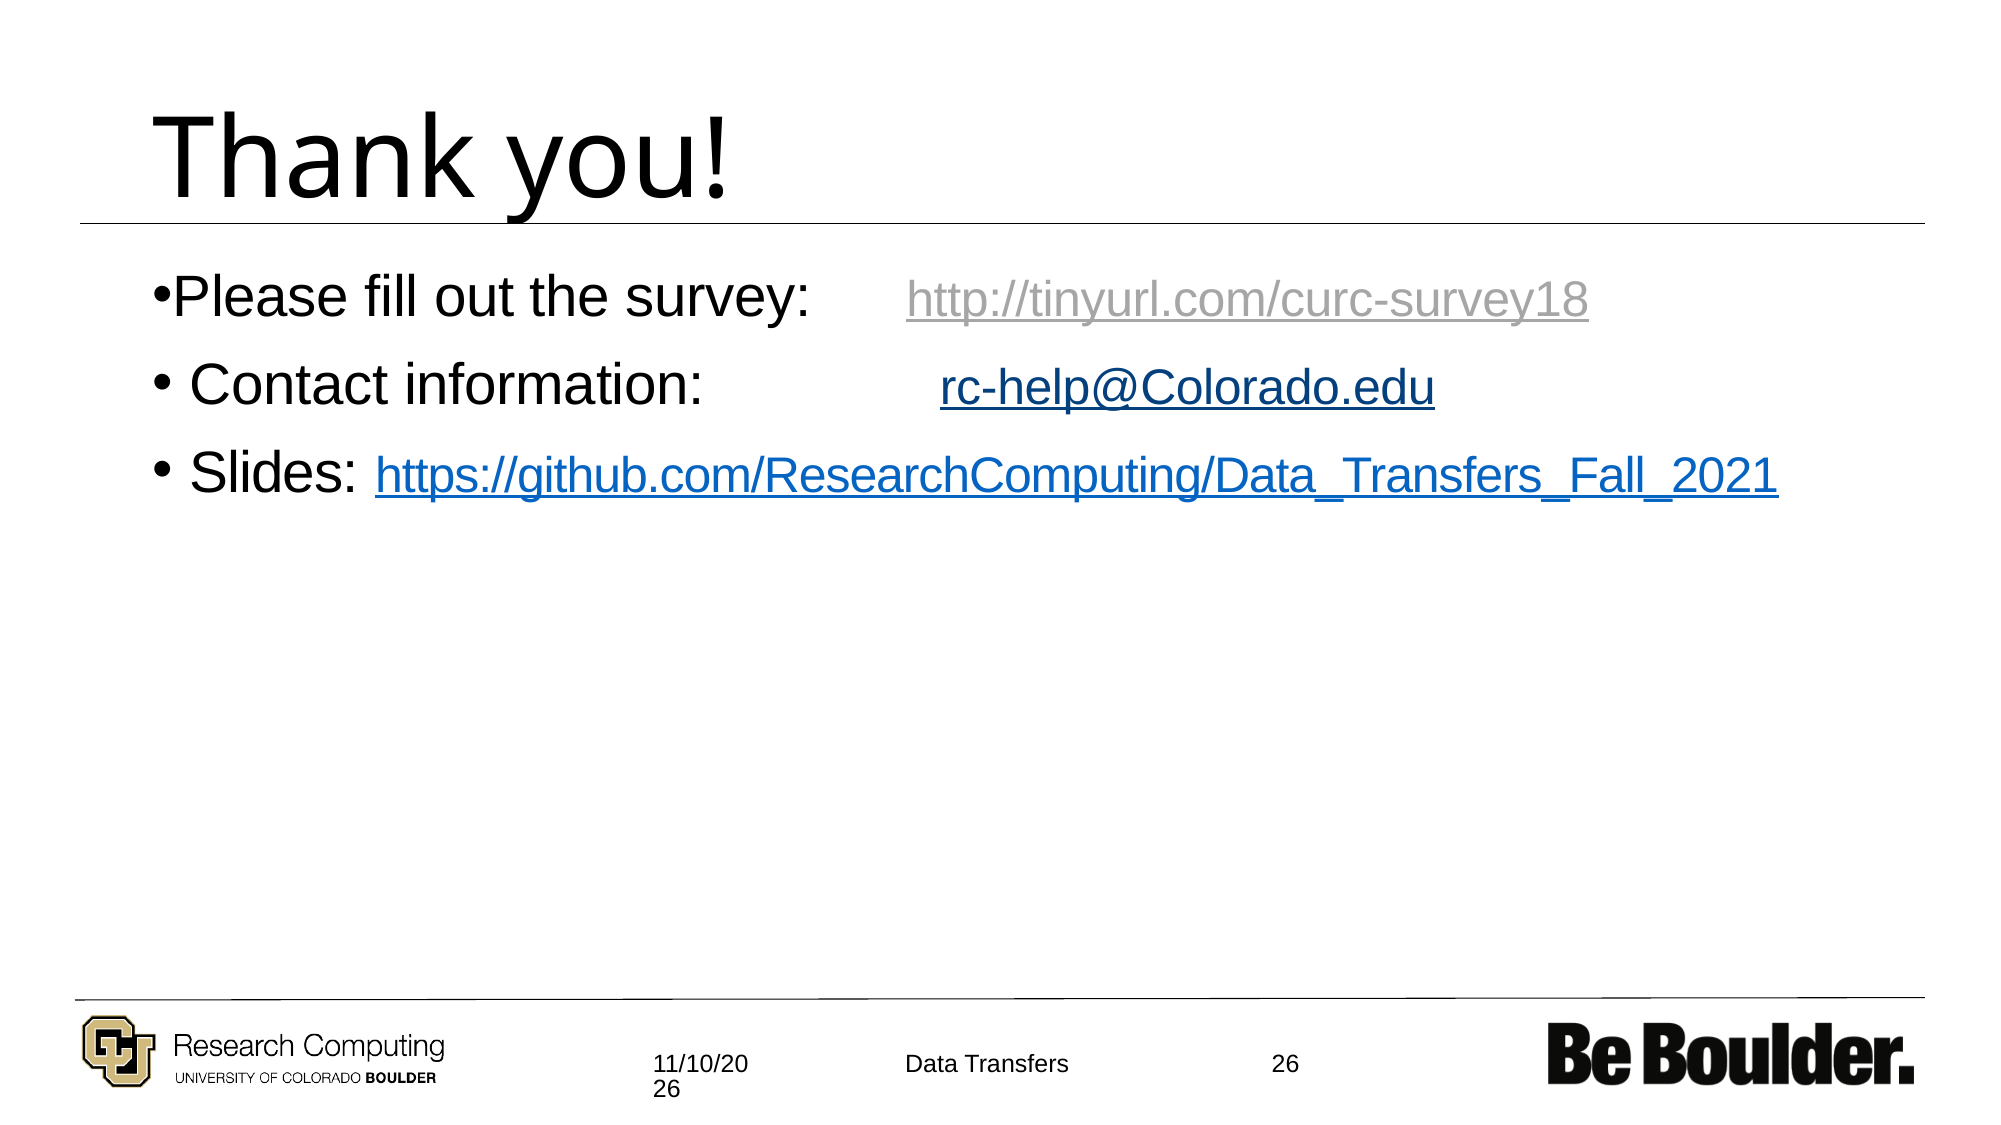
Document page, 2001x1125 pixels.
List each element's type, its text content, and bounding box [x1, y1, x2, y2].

list Please fill out the survey: http://tinyurl.com/curc-survey18 Contact information: rc-help@Colorado.edu Slides: https://github.com/ResearchComputing/Data_Transfers_Fall_2021 [137, 236, 1937, 1014]
footer Data Transfers [772, 1032, 1202, 1093]
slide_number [637, 1032, 772, 1093]
picture [1524, 1015, 1938, 1088]
title Thank you! [137, 52, 1863, 236]
slide_number 26 [1202, 1032, 1315, 1093]
picture [81, 1015, 444, 1088]
